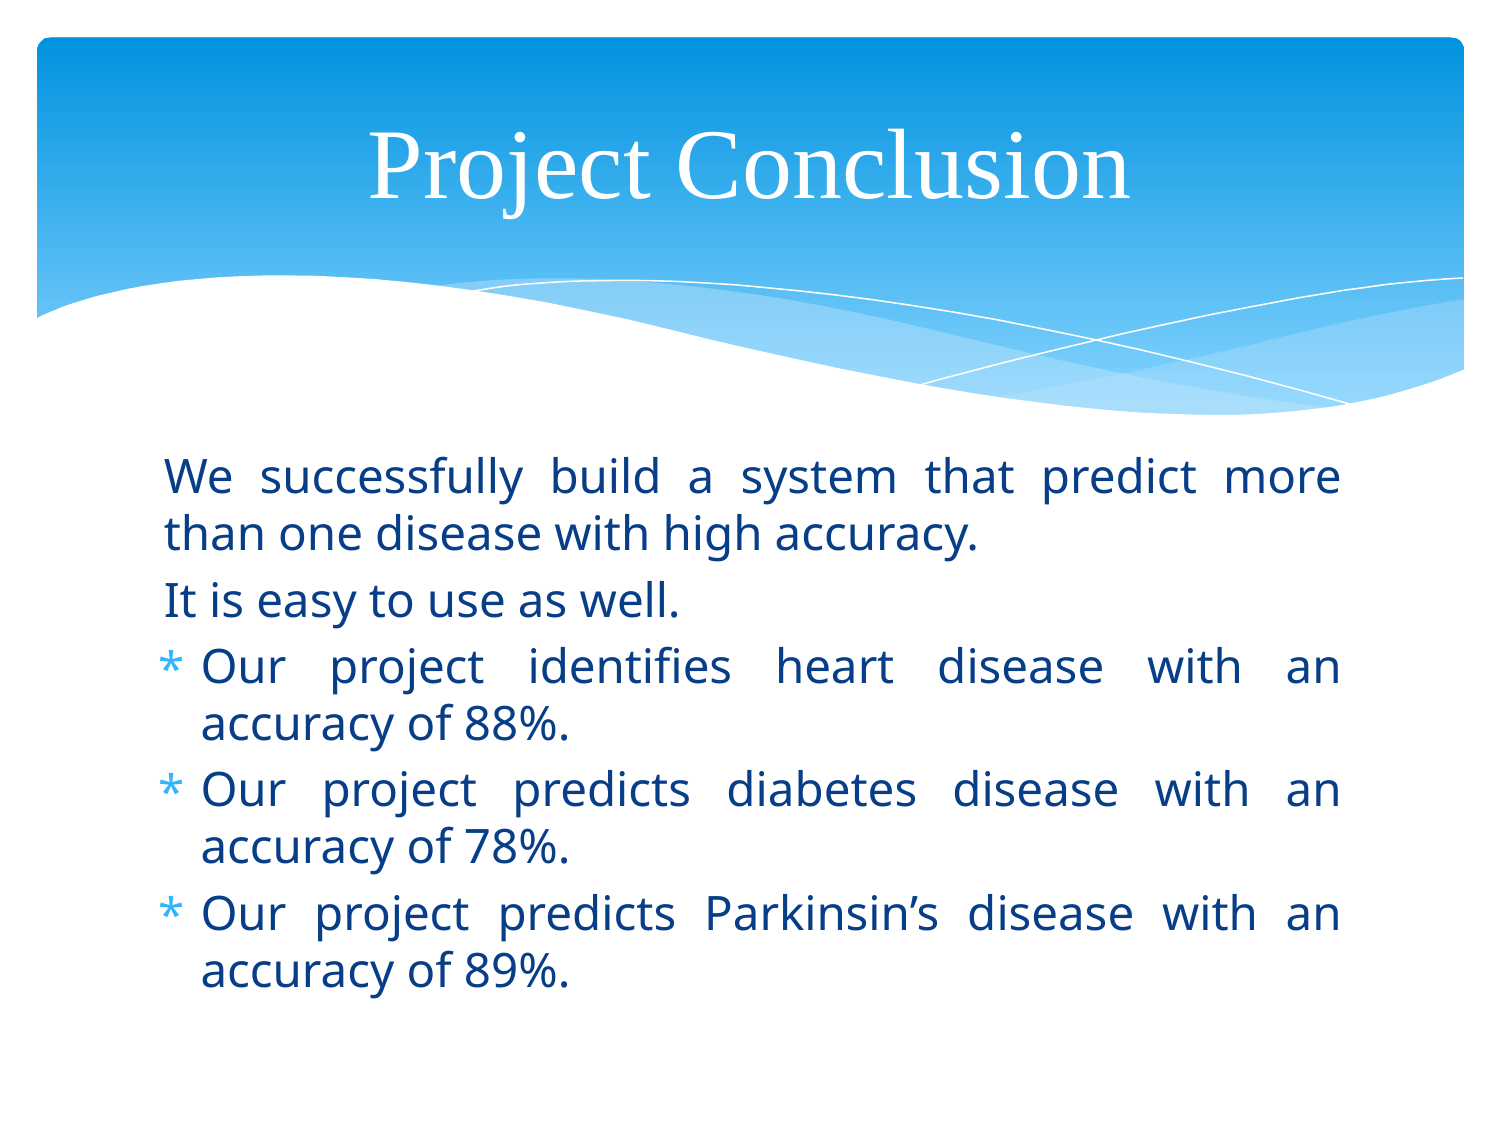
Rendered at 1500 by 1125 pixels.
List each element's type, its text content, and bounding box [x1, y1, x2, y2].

title Project Conclusion [75, 55, 1425, 261]
list We successfully build a system that predict more than one disease with high accuracy. It is easy to use as well. Our project identifies heart disease with an accuracy of 88%. Our project predicts diabetes disease with an accuracy of 78%. Our project predicts Parkinsin’s disease with an accuracy of 89%. [143, 438, 1359, 1005]
